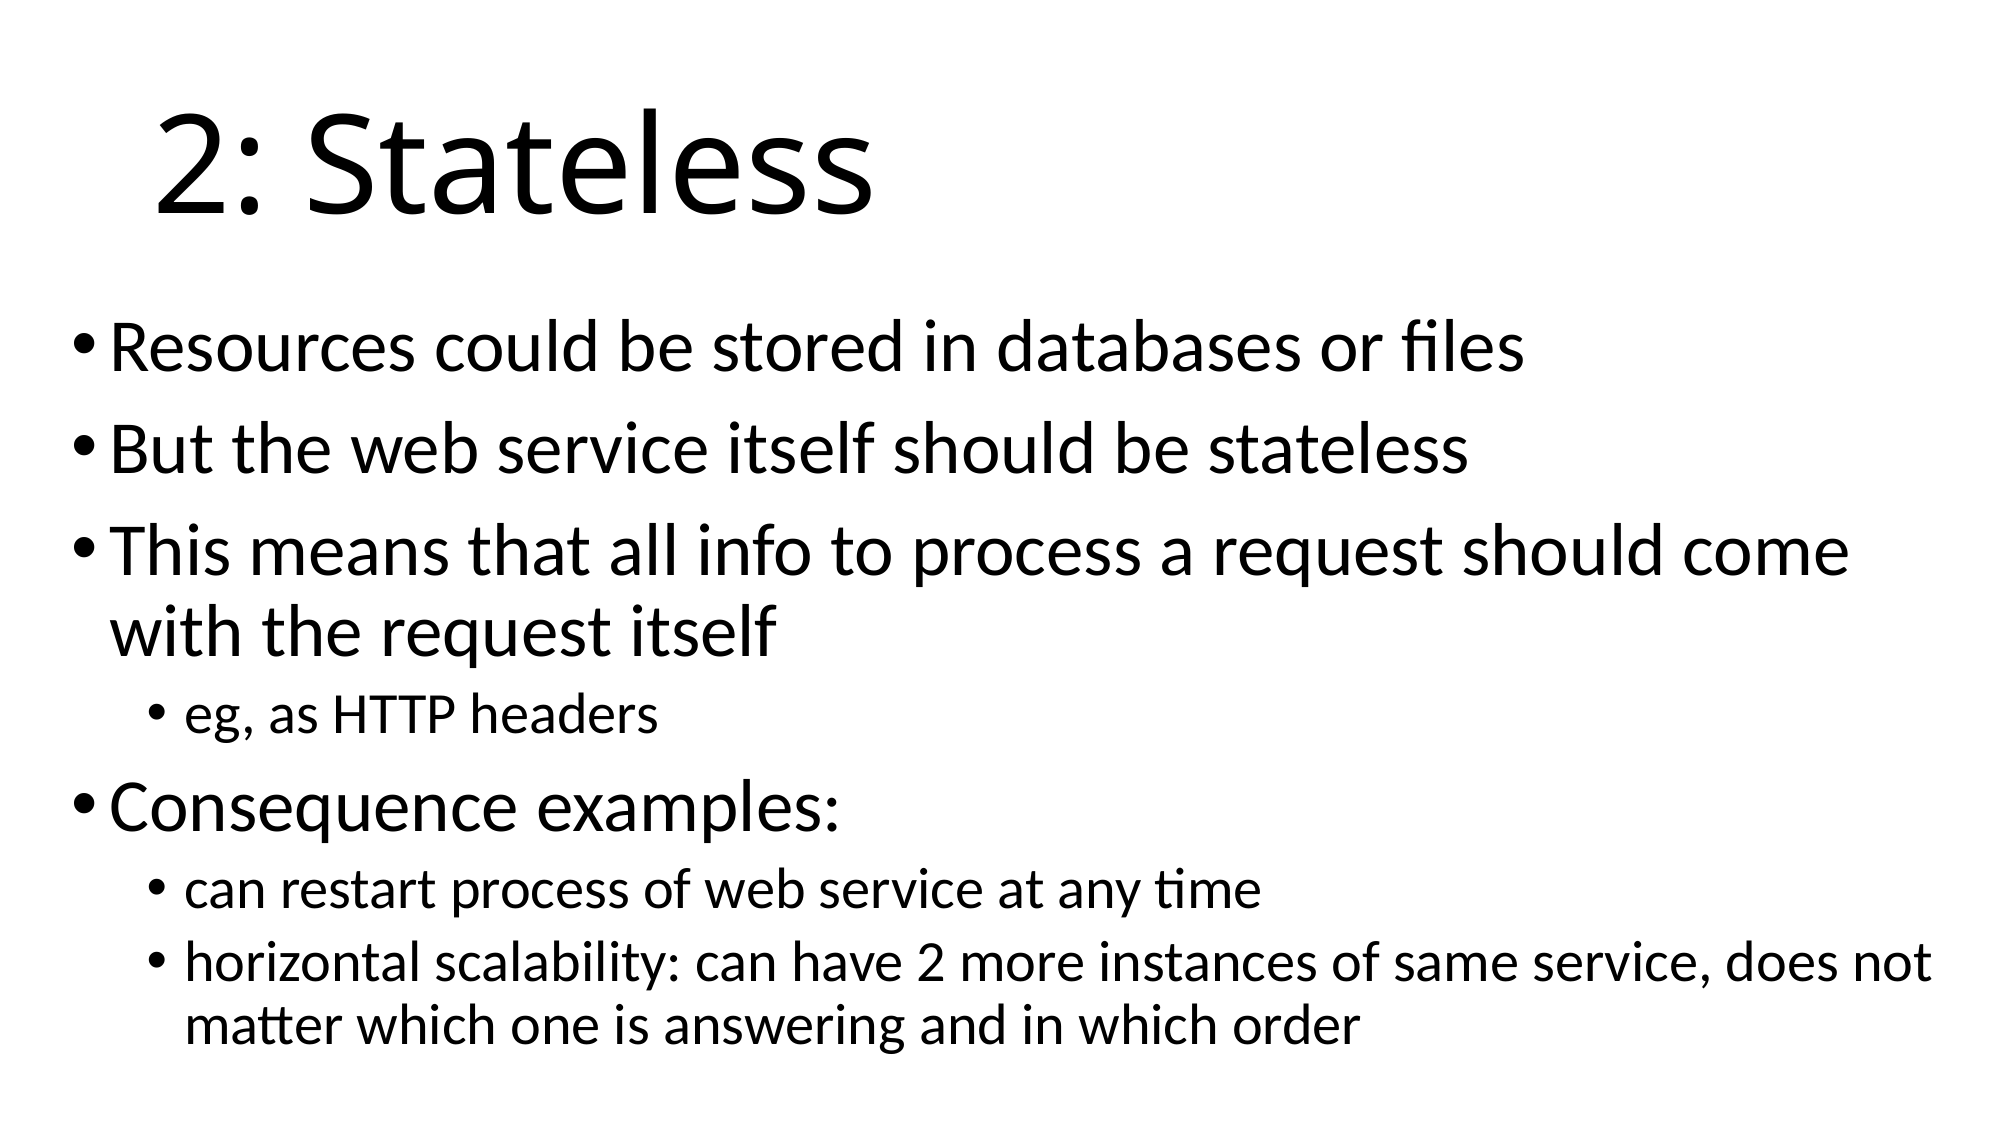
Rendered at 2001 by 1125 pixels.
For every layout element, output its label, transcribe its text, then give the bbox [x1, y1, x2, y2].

title 2: Stateless [137, 59, 1863, 278]
list Resources could be stored in databases or files But the web service itself should be stateless This means that all info to process a request should come with the request itself eg, as HTTP headers Consequence examples: can restart process of web service at any time horizontal scalability: can have 2 more instances of same service, does not matter which one is answering and in which order [56, 299, 1976, 1105]
